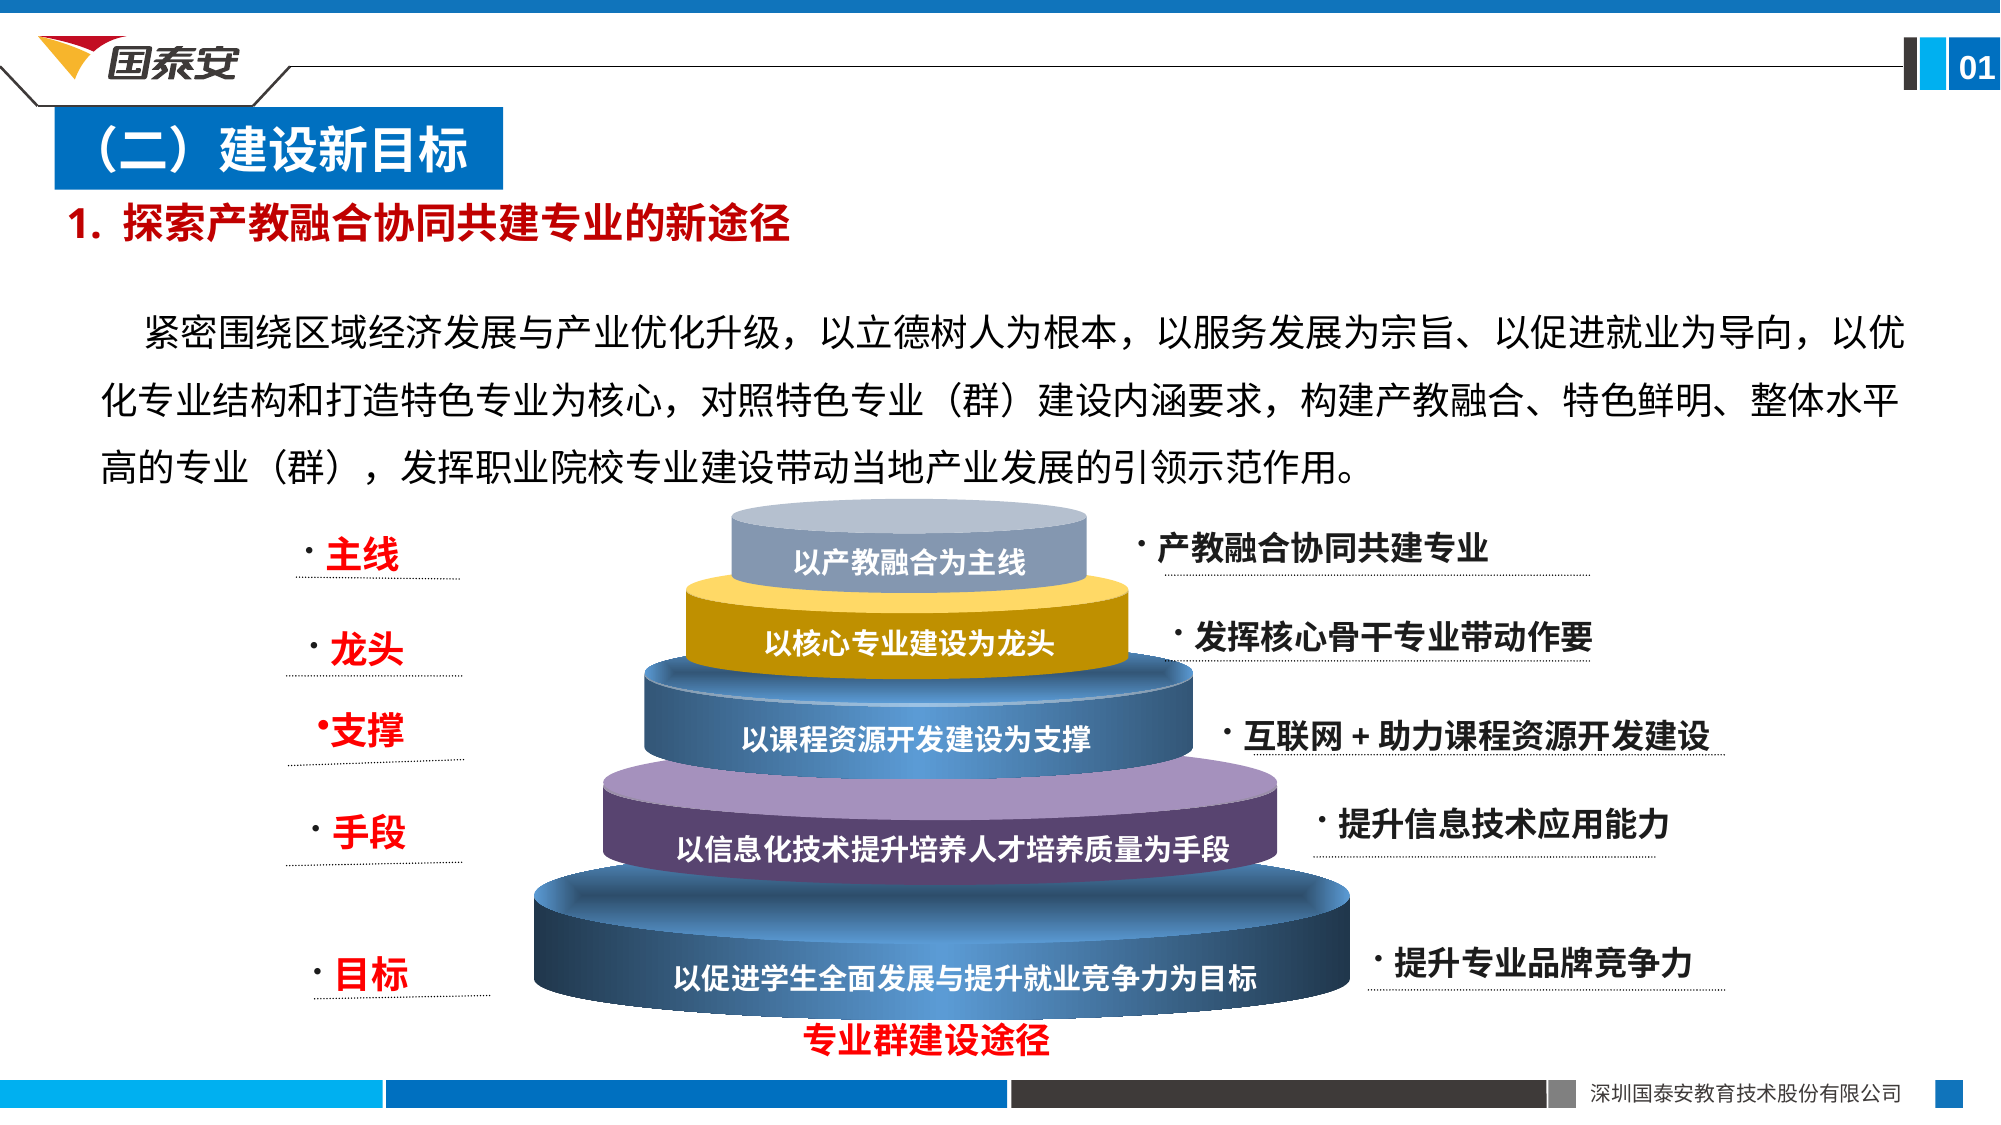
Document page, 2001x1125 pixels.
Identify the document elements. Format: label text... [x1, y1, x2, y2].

text_box 01 [1944, 38, 2000, 94]
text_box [281, 498, 1732, 1070]
text_box 紧密围绕区域经济发展与产业优化升级，以立德树人为根本，以服务发展为宗旨、以促进就业为导向，以优化专业结构和打造特色专业为核心，对照特色专业（群）建设内涵要求，构建产教融合、特色鲜明、整体水平高的专业（群），发挥职业院校专业建设带动当地产业发展的引领示范作用。 [85, 279, 1939, 497]
text_box 1. 探索产教融合协同共建专业的新途径 [51, 189, 843, 255]
text_box （二）建设新目标 [54, 107, 504, 189]
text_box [0, 66, 290, 106]
